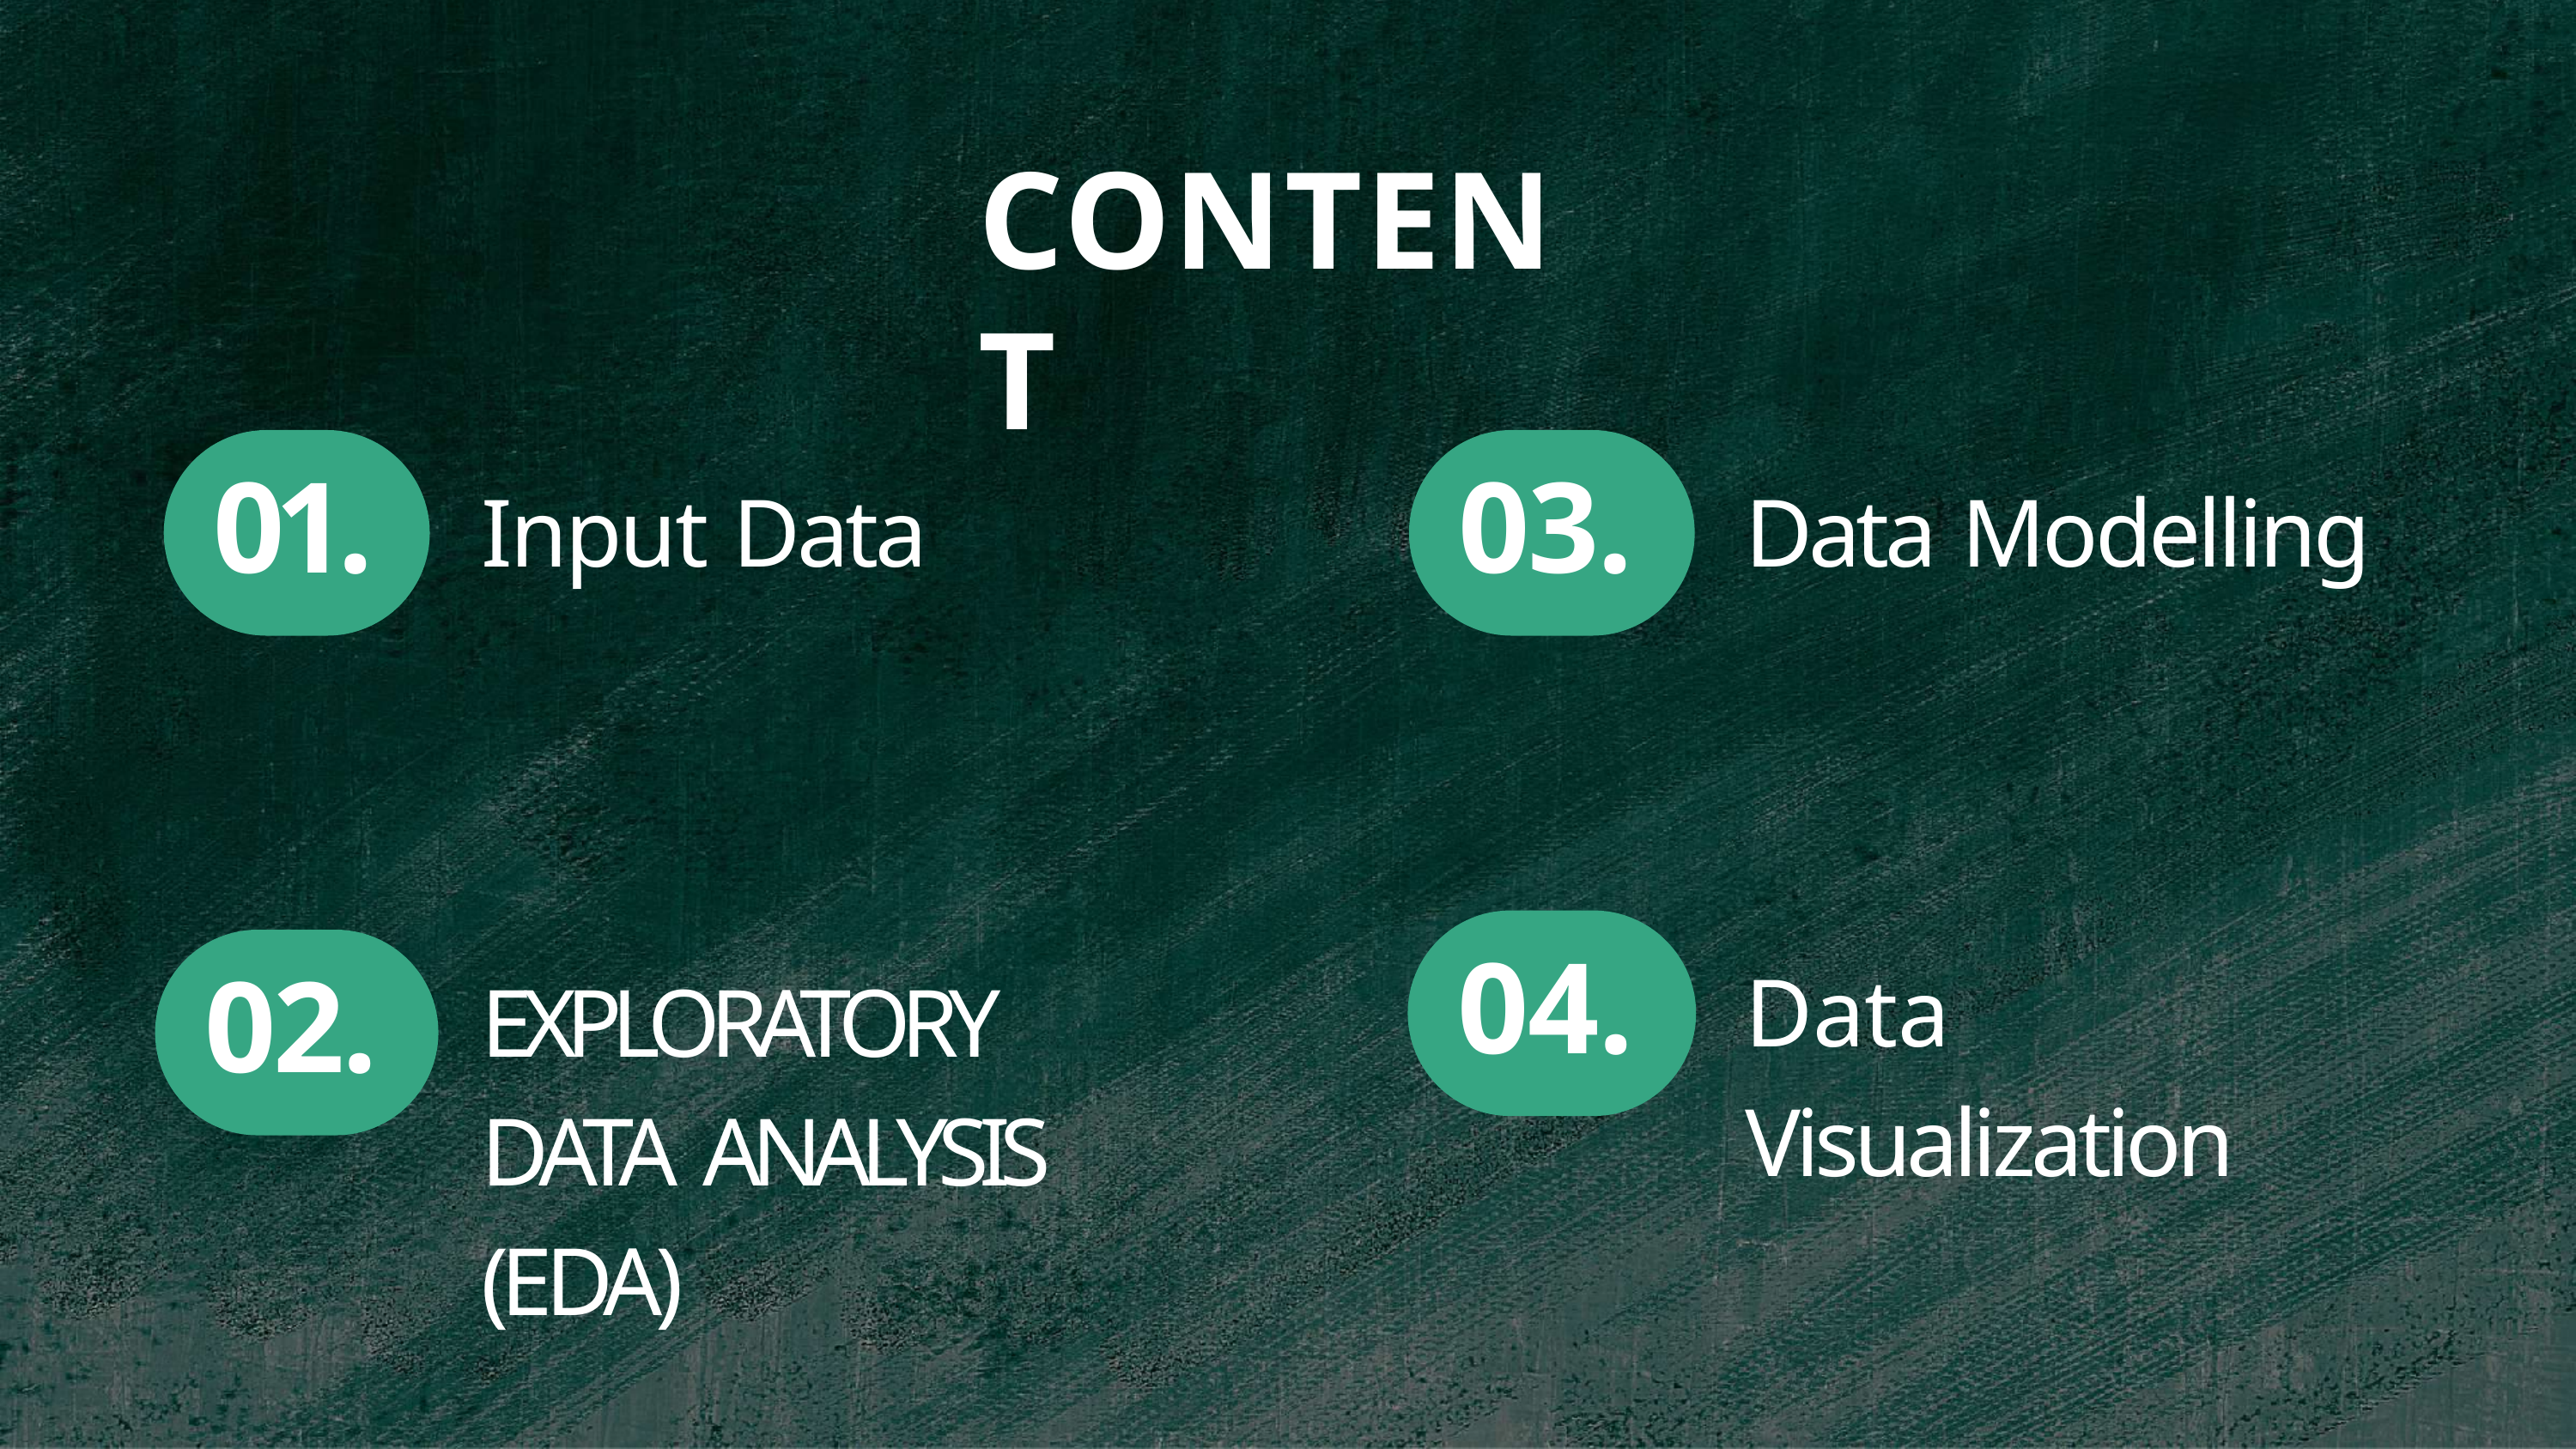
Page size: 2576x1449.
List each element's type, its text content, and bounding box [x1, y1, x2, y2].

text_box Data Modelling [1743, 472, 2451, 586]
text_box 03. [1456, 446, 1647, 598]
text_box [212, 429, 381, 446]
text_box [204, 930, 390, 945]
picture [0, 0, 2576, 1449]
title CONTENT [976, 132, 1600, 458]
text_box 02. [203, 945, 391, 1098]
text_box 04. [1455, 926, 1649, 1079]
text_box [163, 446, 430, 636]
text_box Data Visualization [1743, 934, 2346, 1195]
text_box 01. [211, 446, 382, 598]
text_box EXPLORATORY DATA ANALYSIS (EDA) [479, 943, 1206, 1334]
text_box Input Data [479, 472, 981, 586]
text_box [1407, 910, 1697, 1117]
text_box [1408, 429, 1695, 636]
text_box [155, 945, 439, 1136]
